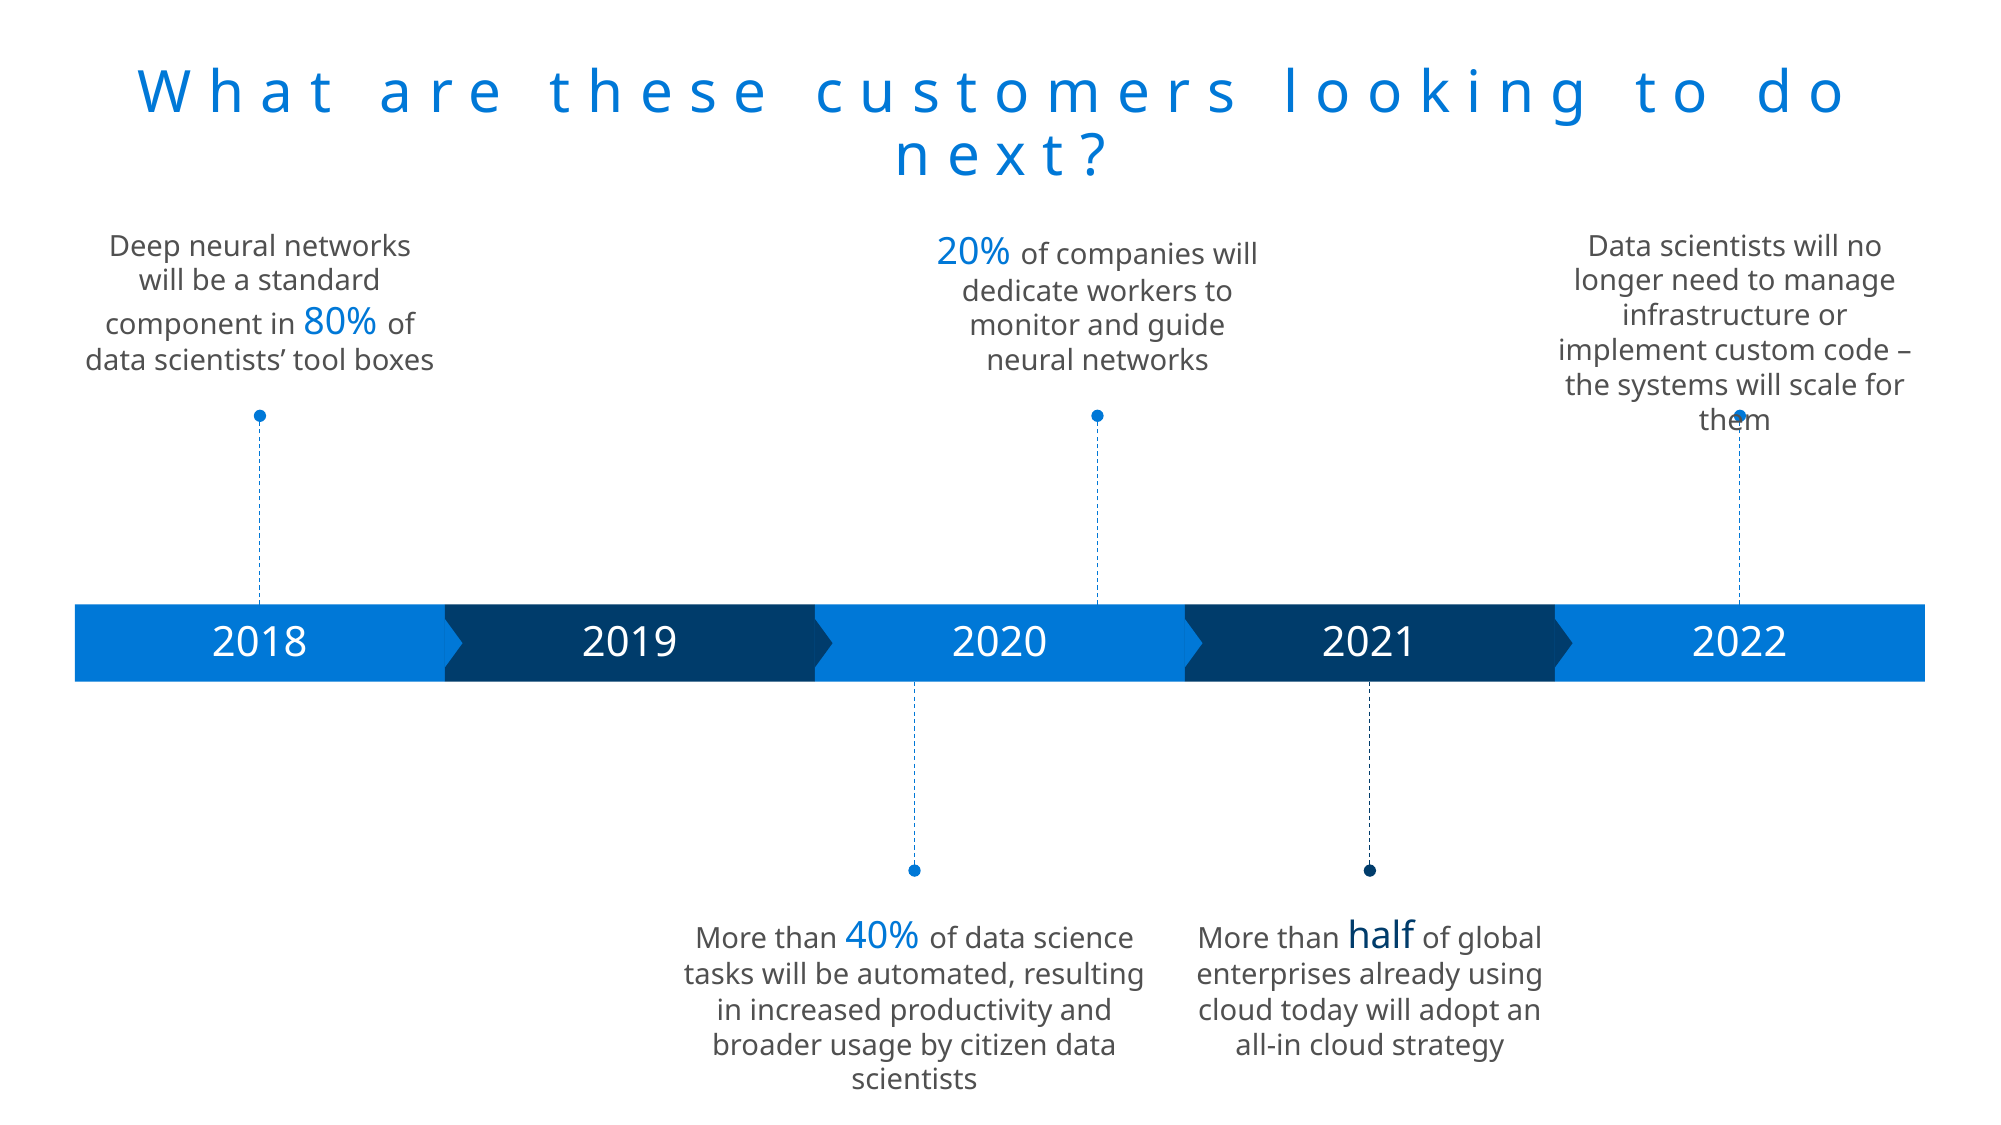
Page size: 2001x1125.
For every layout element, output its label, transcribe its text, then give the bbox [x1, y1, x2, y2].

text_box Deep neural networks will be a standard component in 80% of data scientists’ tool boxes [84, 226, 436, 377]
text_box 20% of companies will dedicate workers to monitor and guide neural networks [921, 226, 1274, 377]
text_box More than 40% of data science tasks will be automated, resulting in increased productivity and broader usage by citizen data scientists [676, 910, 1153, 1061]
text_box Data scientists will no longer need to manage infrastructure or implement custom code – the systems will scale for them [1545, 226, 1925, 416]
text_box [1554, 618, 1574, 669]
text_box [444, 618, 464, 669]
text_box 2018 [74, 604, 444, 682]
text_box More than half of global enterprises already using cloud today will adopt an all-in cloud strategy [1192, 910, 1548, 1061]
text_box 2019 [444, 604, 814, 682]
title What are these customers looking to do next? [44, 47, 1957, 150]
text_box [814, 618, 834, 669]
text_box 2021 [1184, 604, 1554, 682]
text_box 2022 [1554, 604, 1926, 682]
text_box [1184, 618, 1204, 669]
text_box 2020 [814, 604, 1184, 682]
